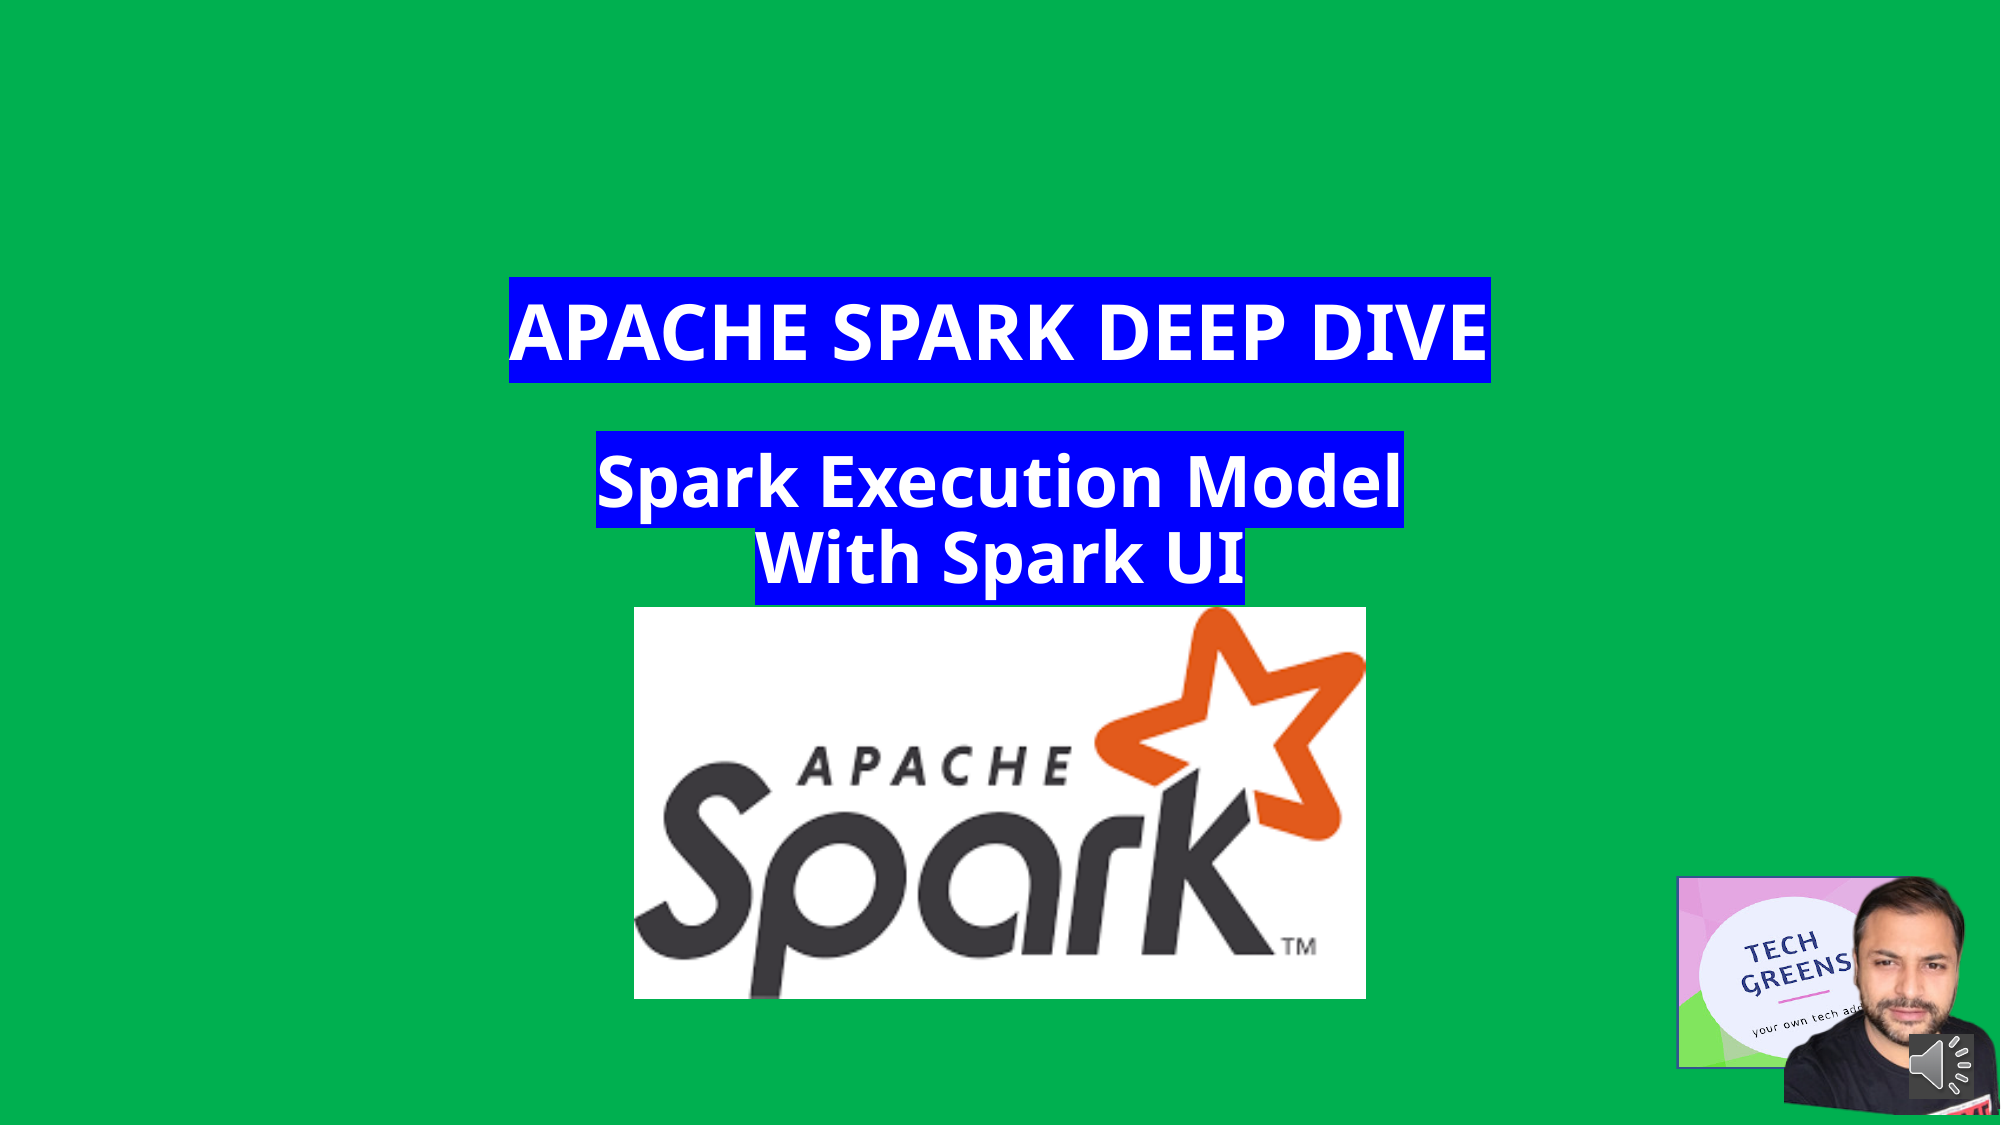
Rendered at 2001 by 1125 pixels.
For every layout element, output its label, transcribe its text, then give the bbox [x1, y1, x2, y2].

picture [634, 607, 1366, 999]
title APACHE SPARK DEEP DIVE Spark Execution Model With Spark UI [24, 71, 1975, 648]
picture [1679, 876, 2001, 1115]
